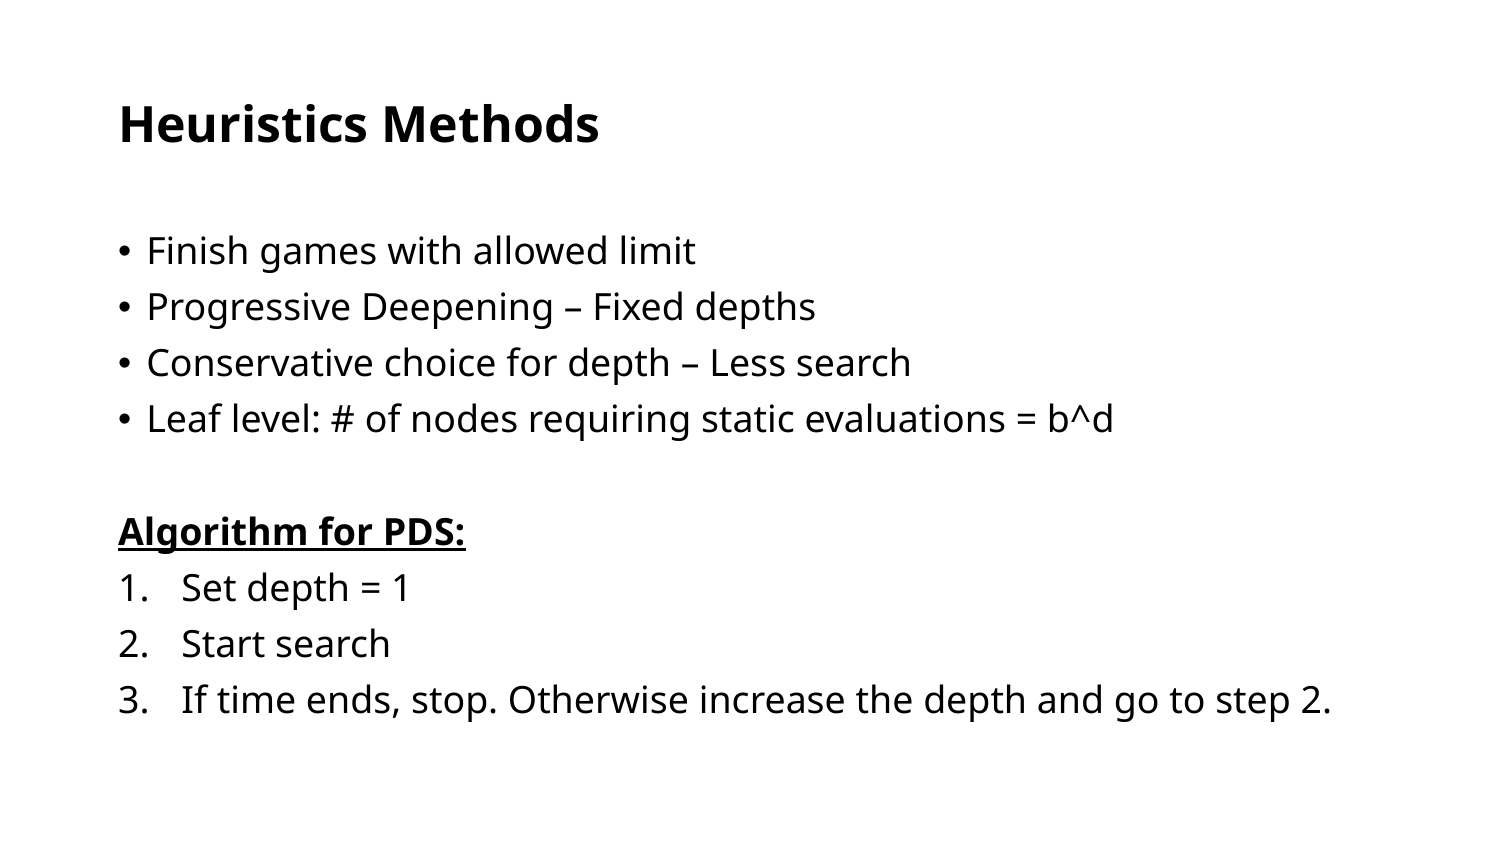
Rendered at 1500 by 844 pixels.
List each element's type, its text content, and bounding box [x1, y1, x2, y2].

list Finish games with allowed limit Progressive Deepening – Fixed depths Conservative choice for depth – Less search Leaf level: # of nodes requiring static evaluations = b^d Algorithm for PDS: Set depth = 1 Start search If time ends, stop. Otherwise increase the depth and go to step 2. [103, 224, 1397, 760]
title Heuristics Methods [103, 44, 1397, 208]
